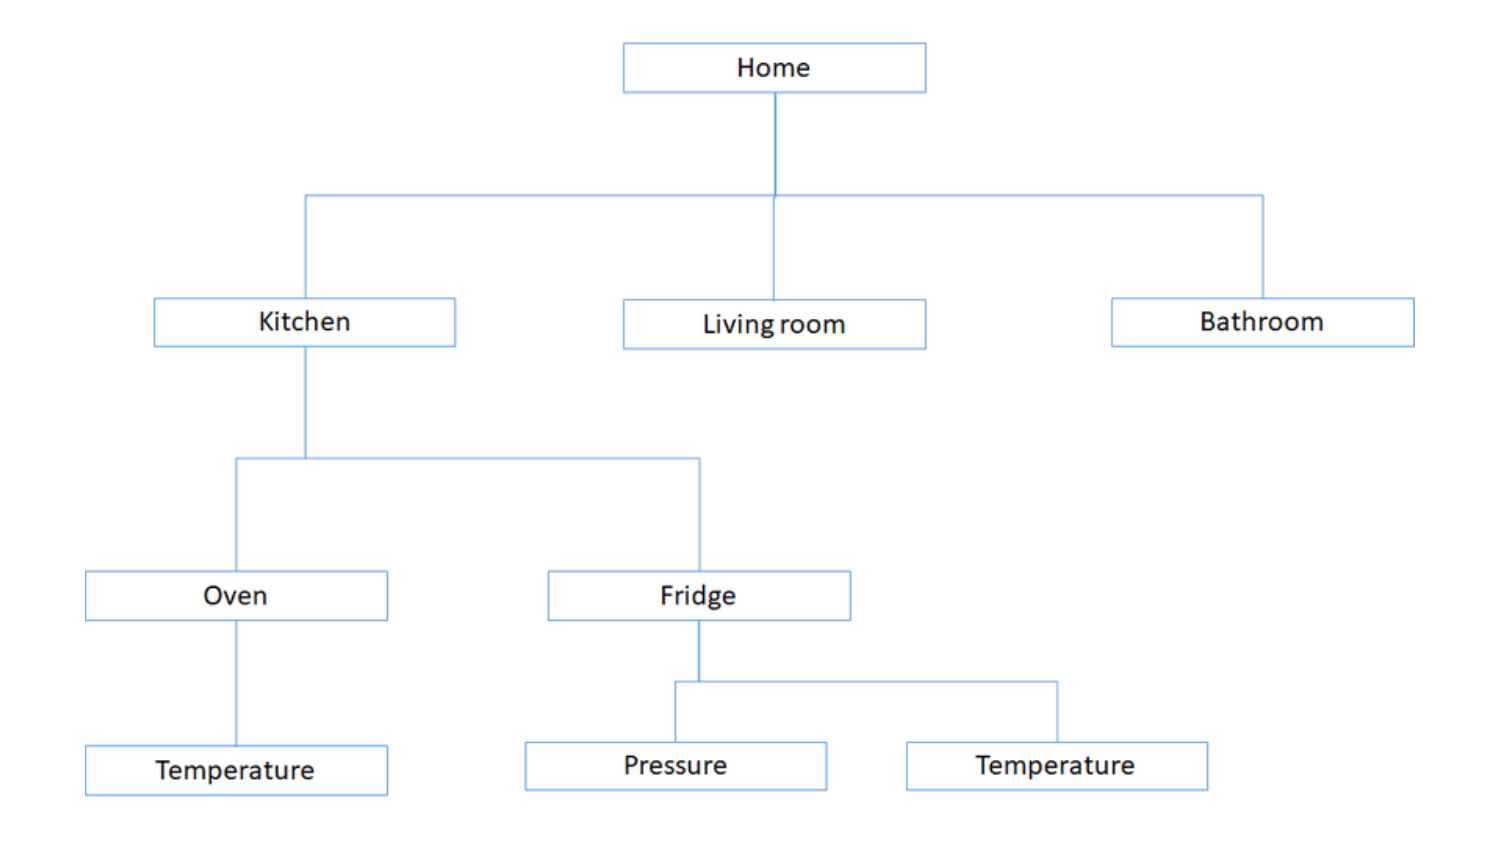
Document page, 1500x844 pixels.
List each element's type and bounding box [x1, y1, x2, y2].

picture [85, 38, 1415, 806]
